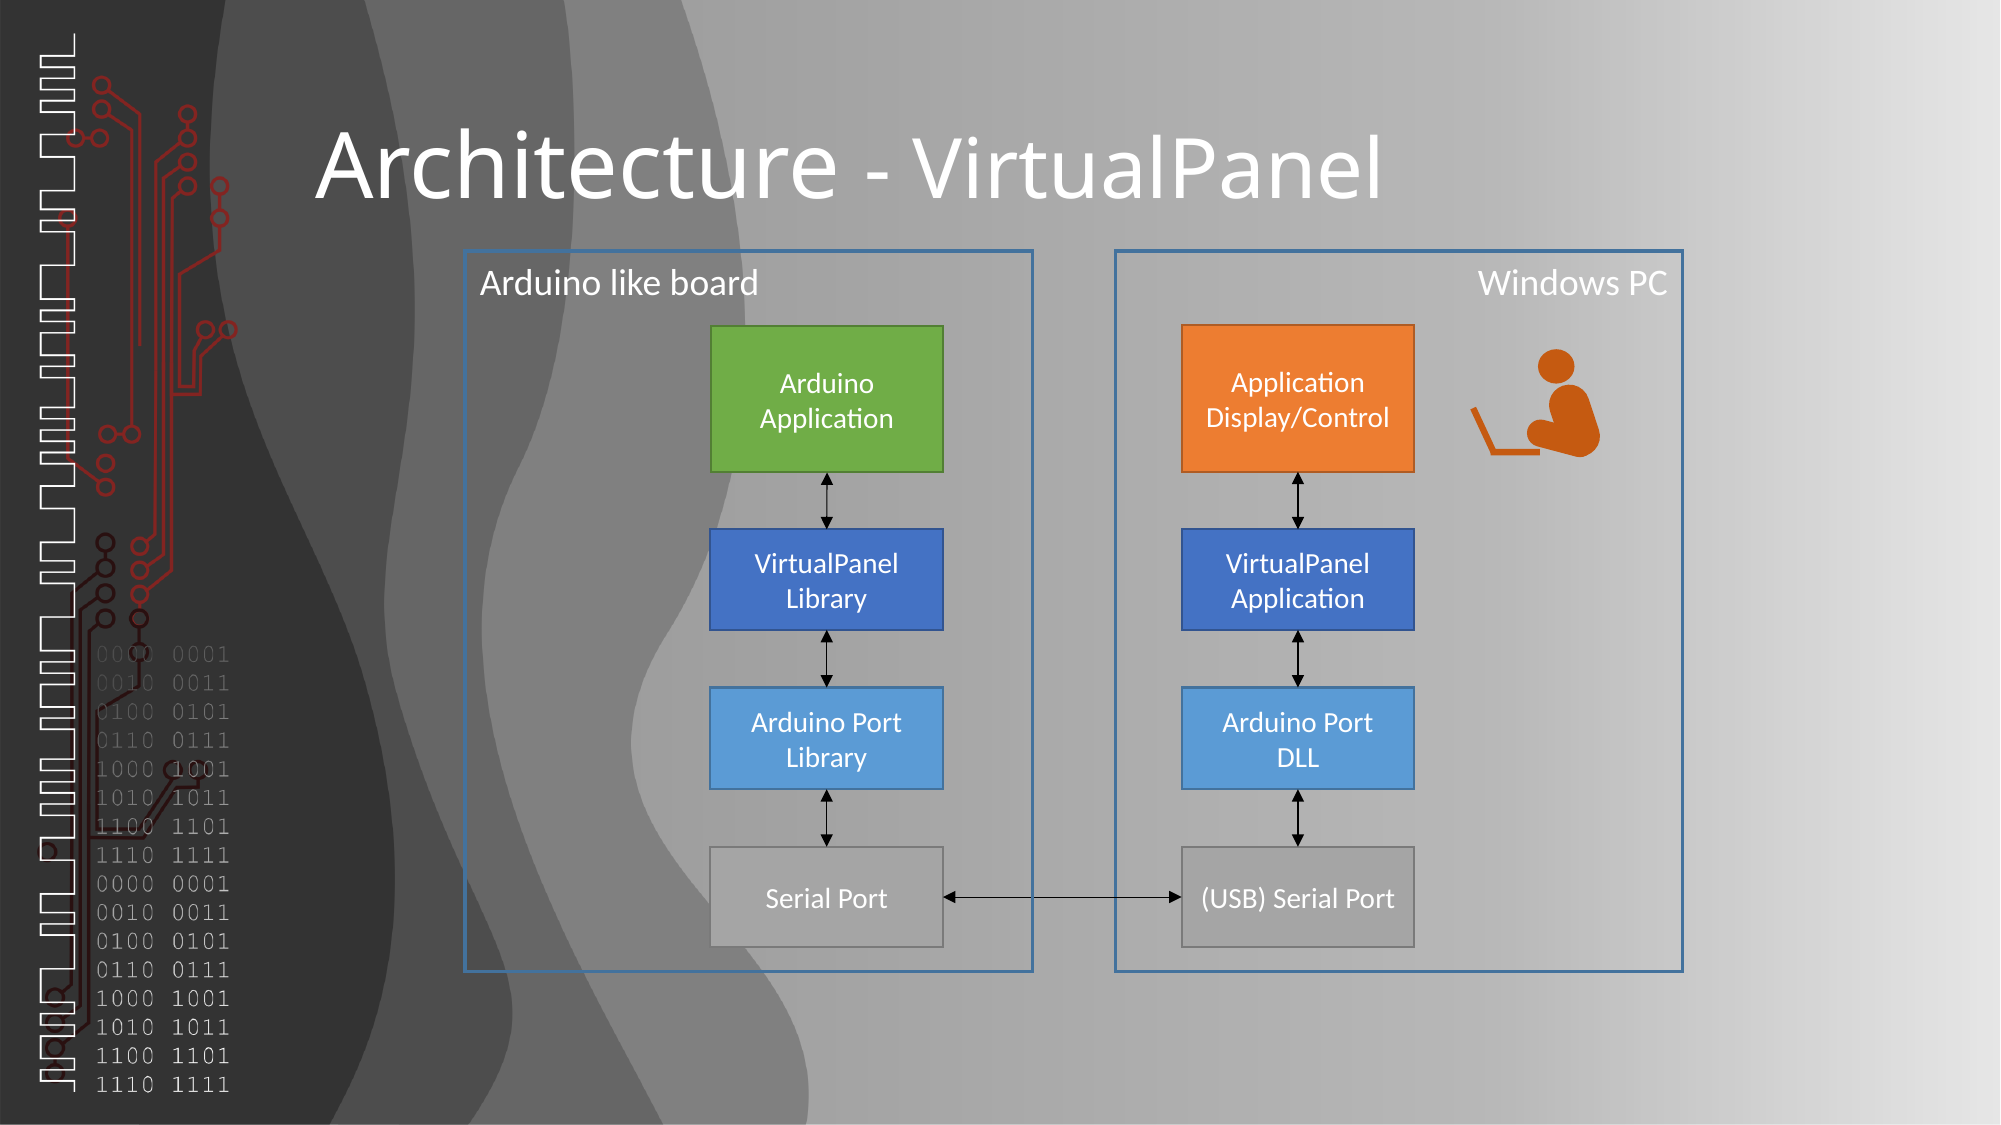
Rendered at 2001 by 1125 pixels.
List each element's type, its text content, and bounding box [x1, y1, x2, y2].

text_box Arduino Port DLL [1181, 686, 1415, 790]
text_box VirtualPanel Application [1181, 528, 1415, 631]
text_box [1480, 349, 1595, 458]
text_box Arduino like board [464, 250, 1033, 973]
picture [0, 0, 2001, 1125]
text_box Application Display/Control [1181, 324, 1415, 473]
title Architecture - VirtualPanel [300, 59, 1863, 278]
text_box Windows PC [1115, 278, 1684, 973]
text_box (USB) Serial Port [1181, 846, 1415, 948]
